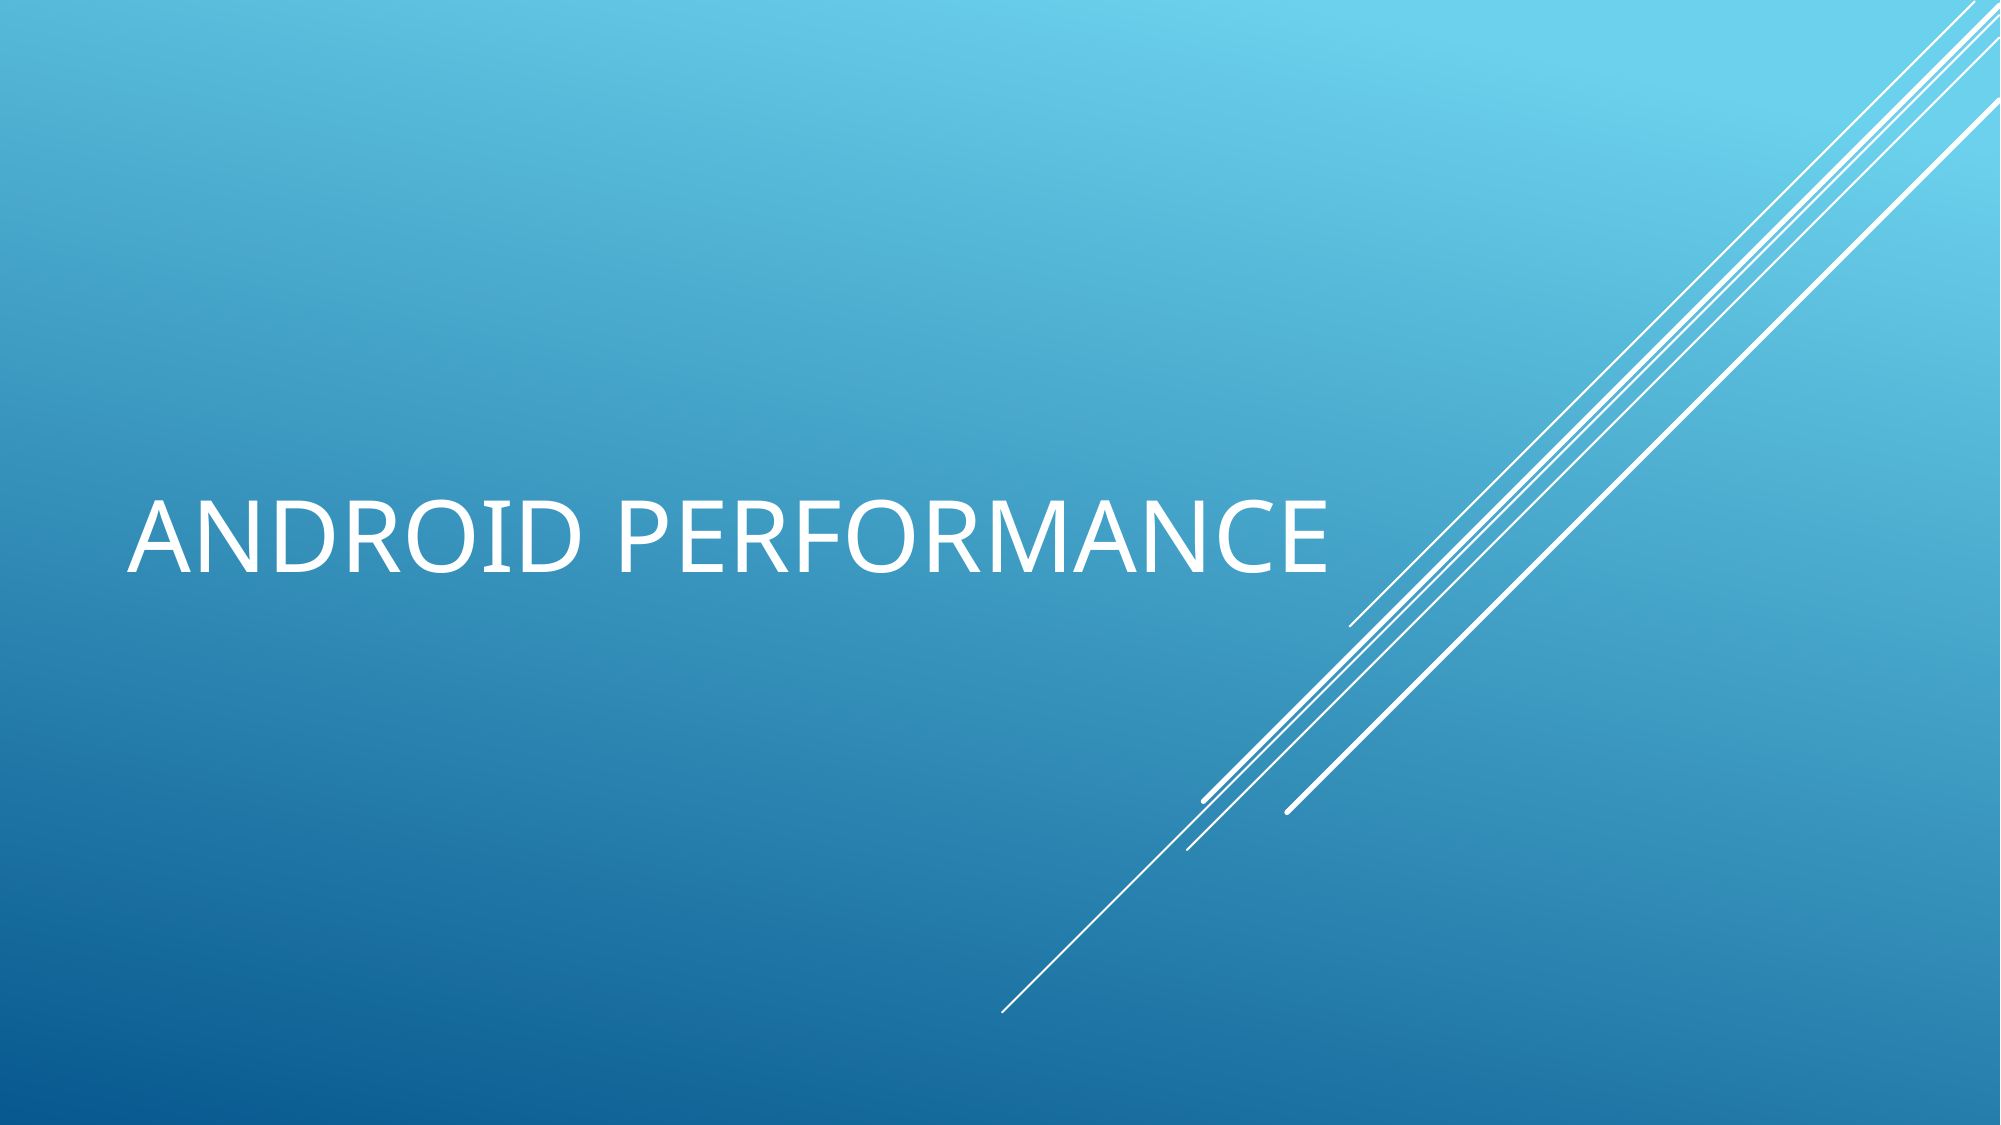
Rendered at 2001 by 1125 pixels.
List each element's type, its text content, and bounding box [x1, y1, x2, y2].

title Android performance [112, 112, 1425, 600]
